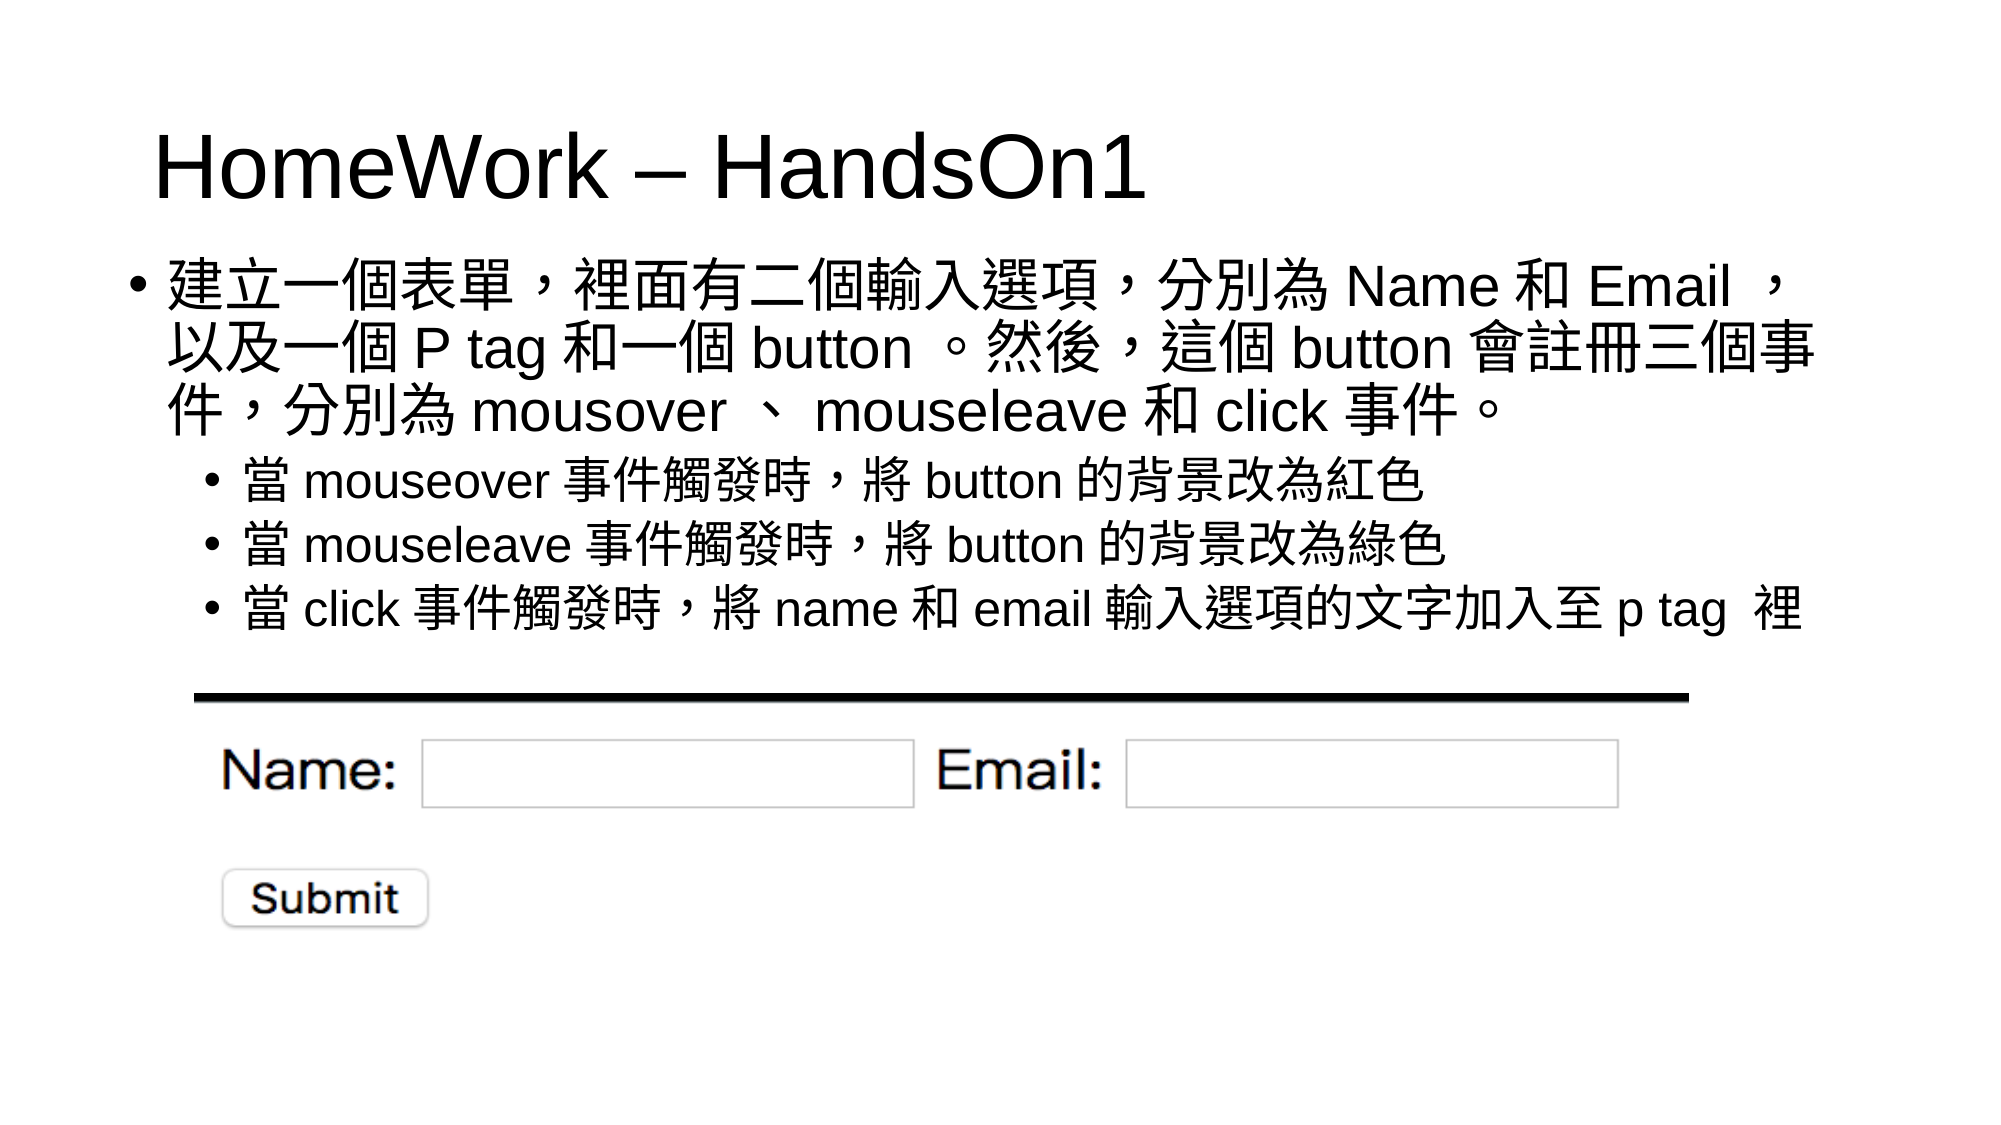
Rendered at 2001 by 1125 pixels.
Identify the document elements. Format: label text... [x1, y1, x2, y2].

picture [194, 693, 1689, 962]
list 建立一個表單，裡面有二個輸入選項，分別為Name和Email，以及一個P tag和一個button。然後，這個button會註冊三個事件，分別為mousover、mouseleave和click事件。 當mouseover事件觸發時，將button的背景改為紅色 當mouseleave事件觸發時，將button的背景改為綠色 當click事件觸發時，將name和email輸入選項的文字加入至p tag 裡 [113, 248, 1839, 962]
title HomeWork – HandsOn1 [137, 59, 1863, 278]
